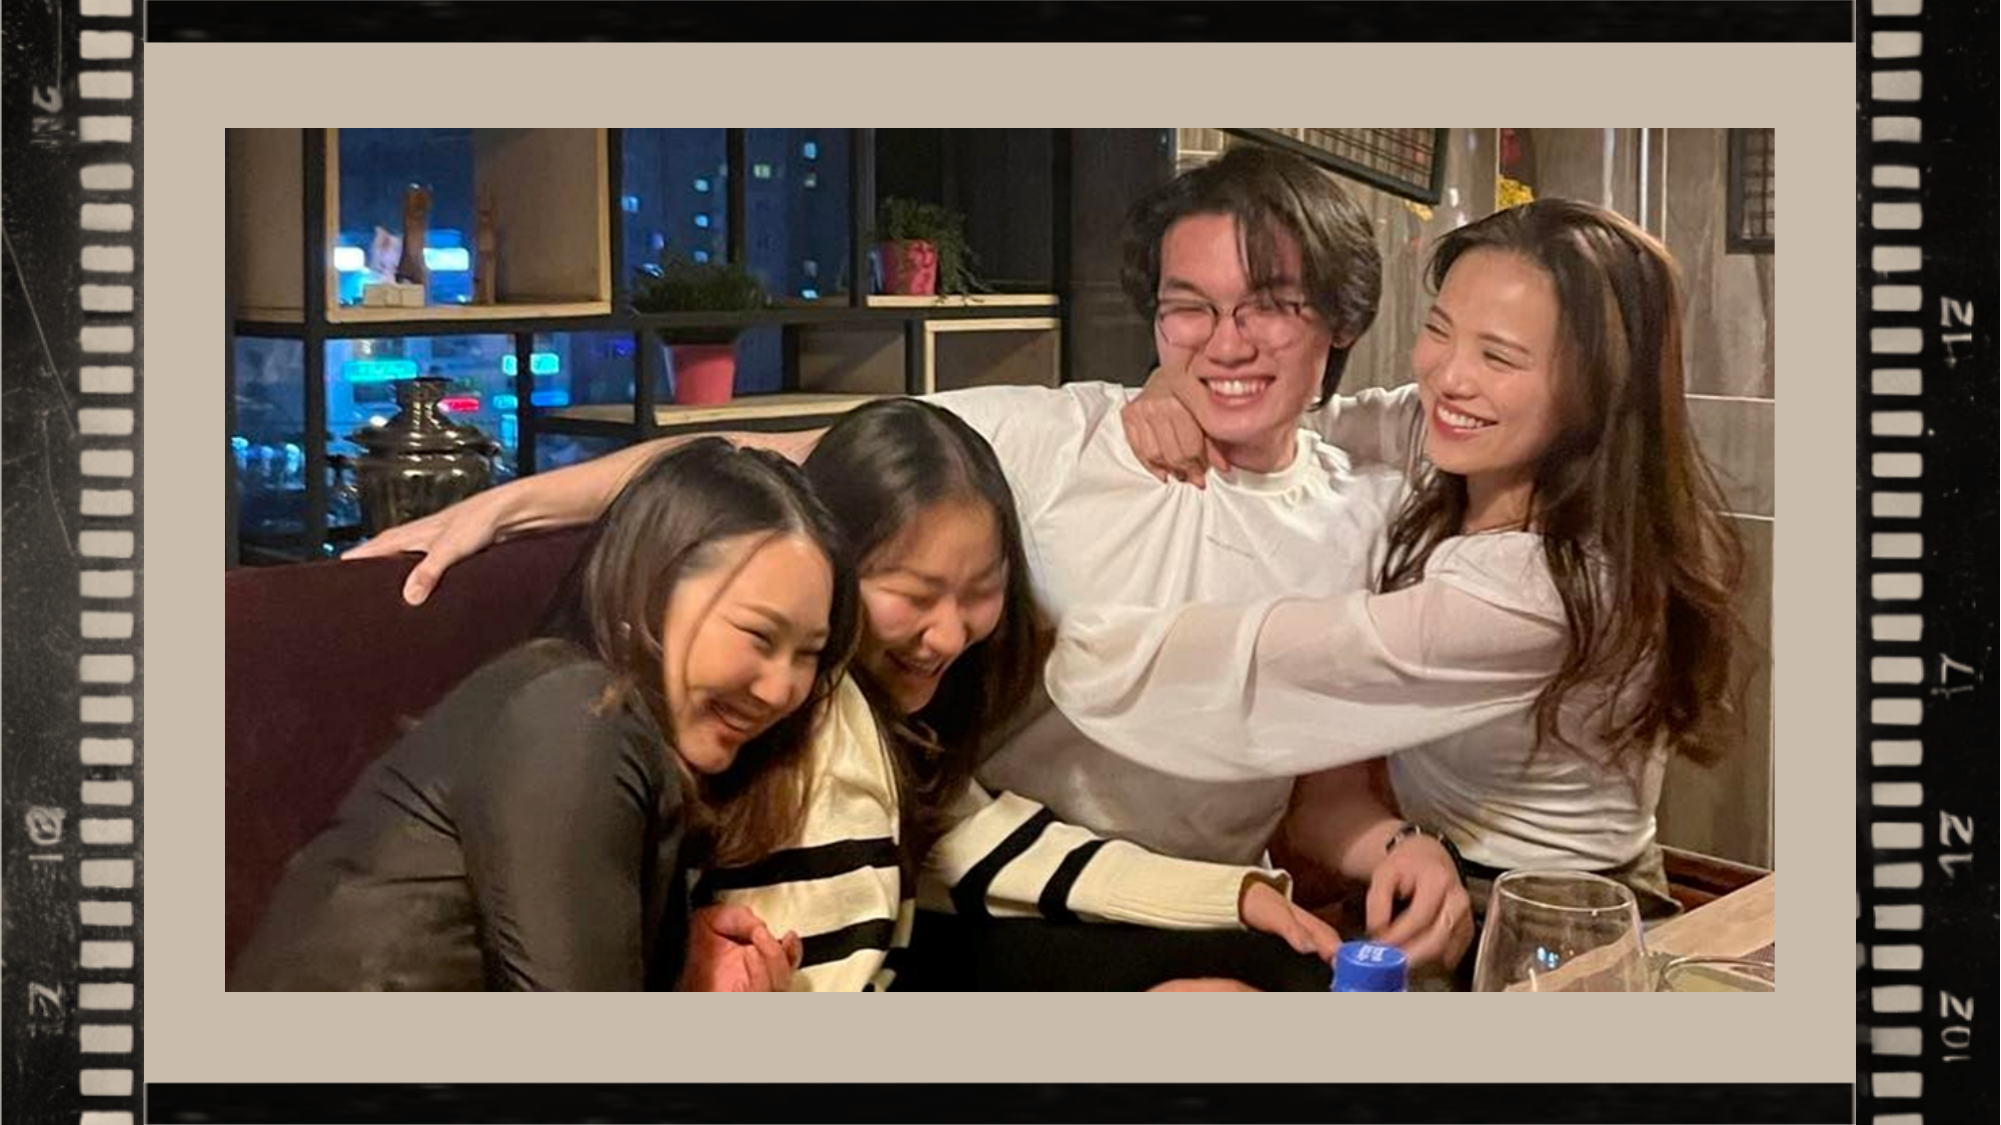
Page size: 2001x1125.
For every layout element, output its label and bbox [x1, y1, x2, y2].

text_box [1022, 43, 1856, 408]
text_box [1022, 553, 1856, 1082]
text_box [144, 43, 978, 407]
text_box [144, 552, 978, 1082]
picture [0, 0, 2000, 1125]
